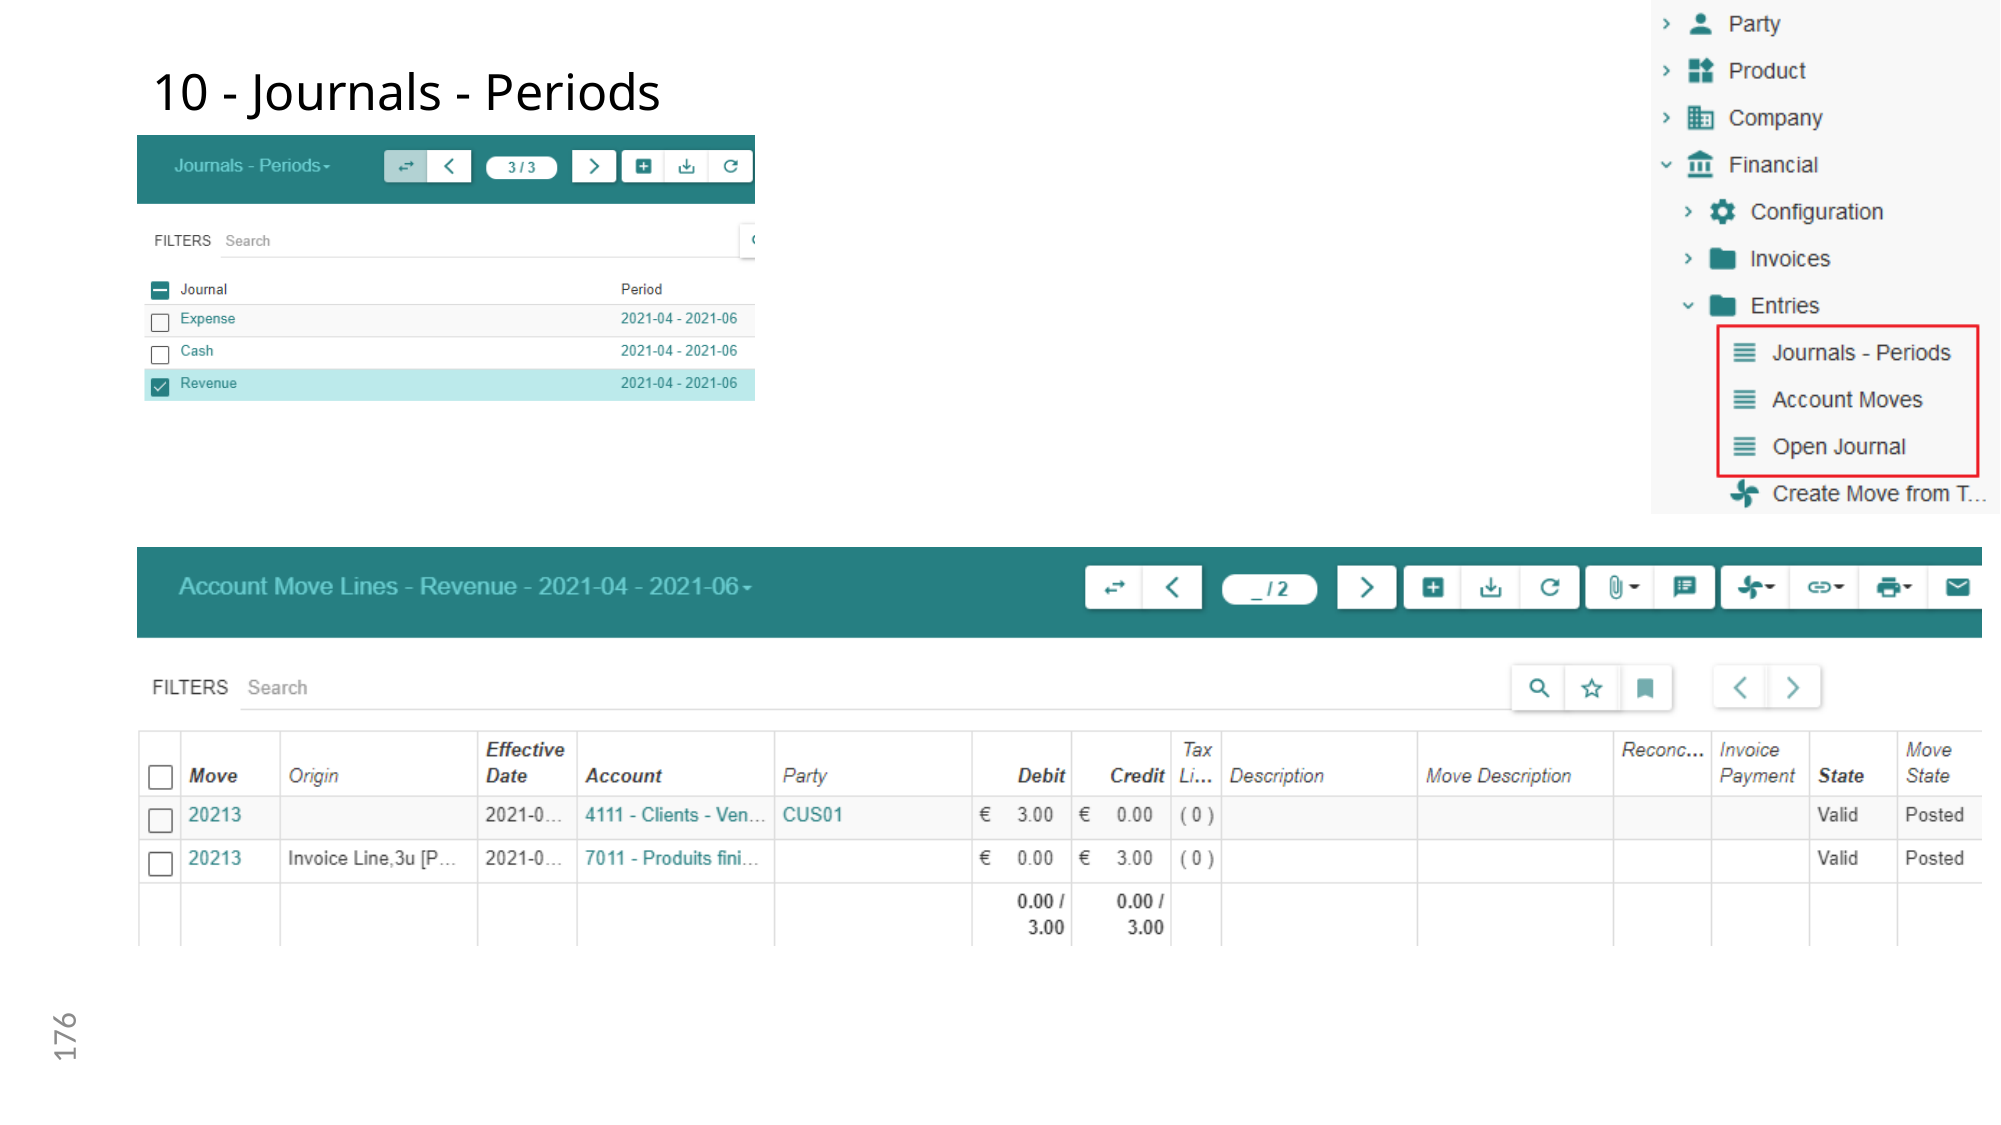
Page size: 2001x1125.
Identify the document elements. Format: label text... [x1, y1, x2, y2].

picture [137, 547, 1982, 946]
slide_number 176 [32, 969, 93, 1108]
picture [1651, 0, 2000, 515]
picture [137, 135, 755, 402]
title 10 - Journals - Periods [137, 59, 1651, 136]
